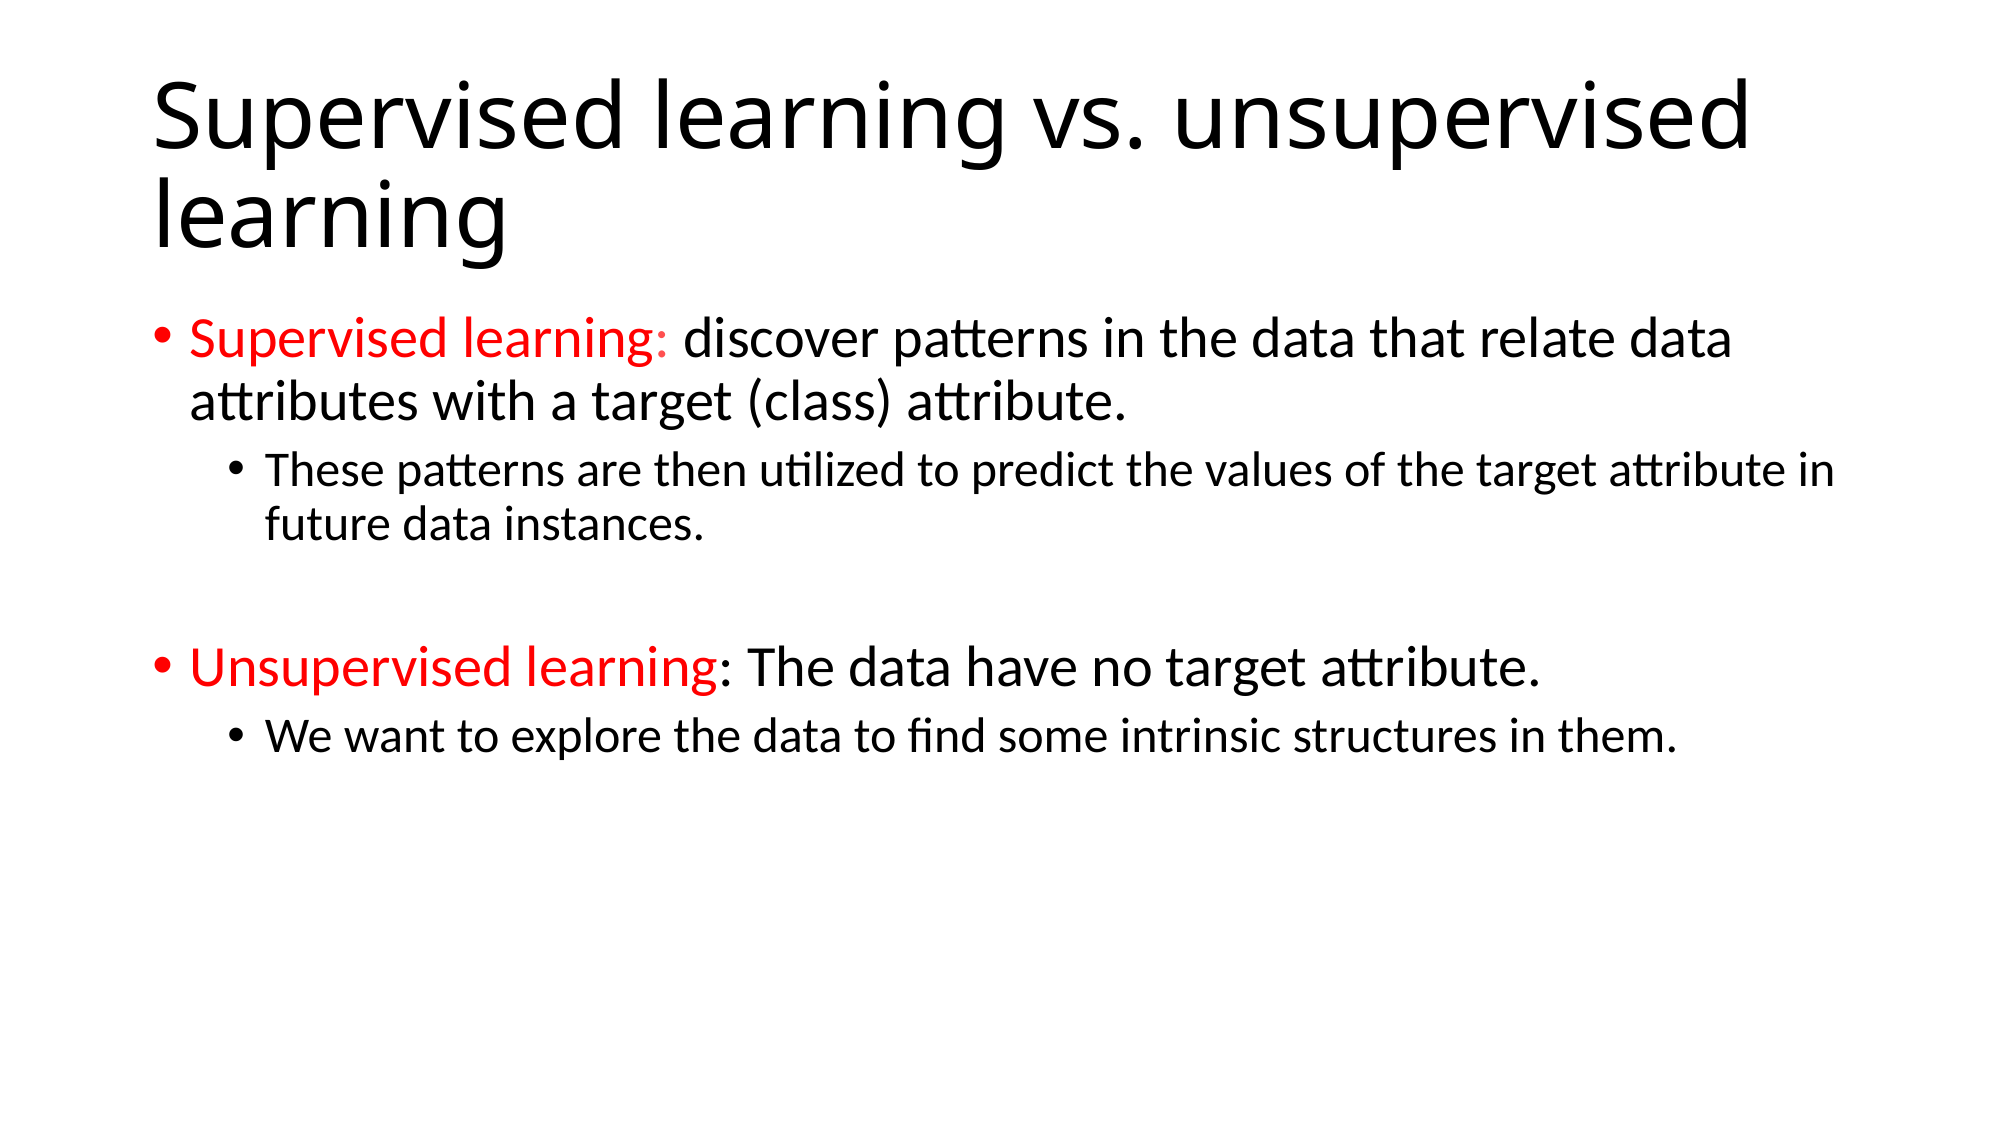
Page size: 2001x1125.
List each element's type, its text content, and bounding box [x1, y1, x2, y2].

title Supervised learning vs. unsupervised learning [137, 59, 1863, 278]
list Supervised learning: discover patterns in the data that relate data attributes with a target (class) attribute. These patterns are then utilized to predict the values of the target attribute in future data instances. Unsupervised learning: The data have no target attribute. We want to explore the data to find some intrinsic structures in them. [137, 299, 1863, 1014]
